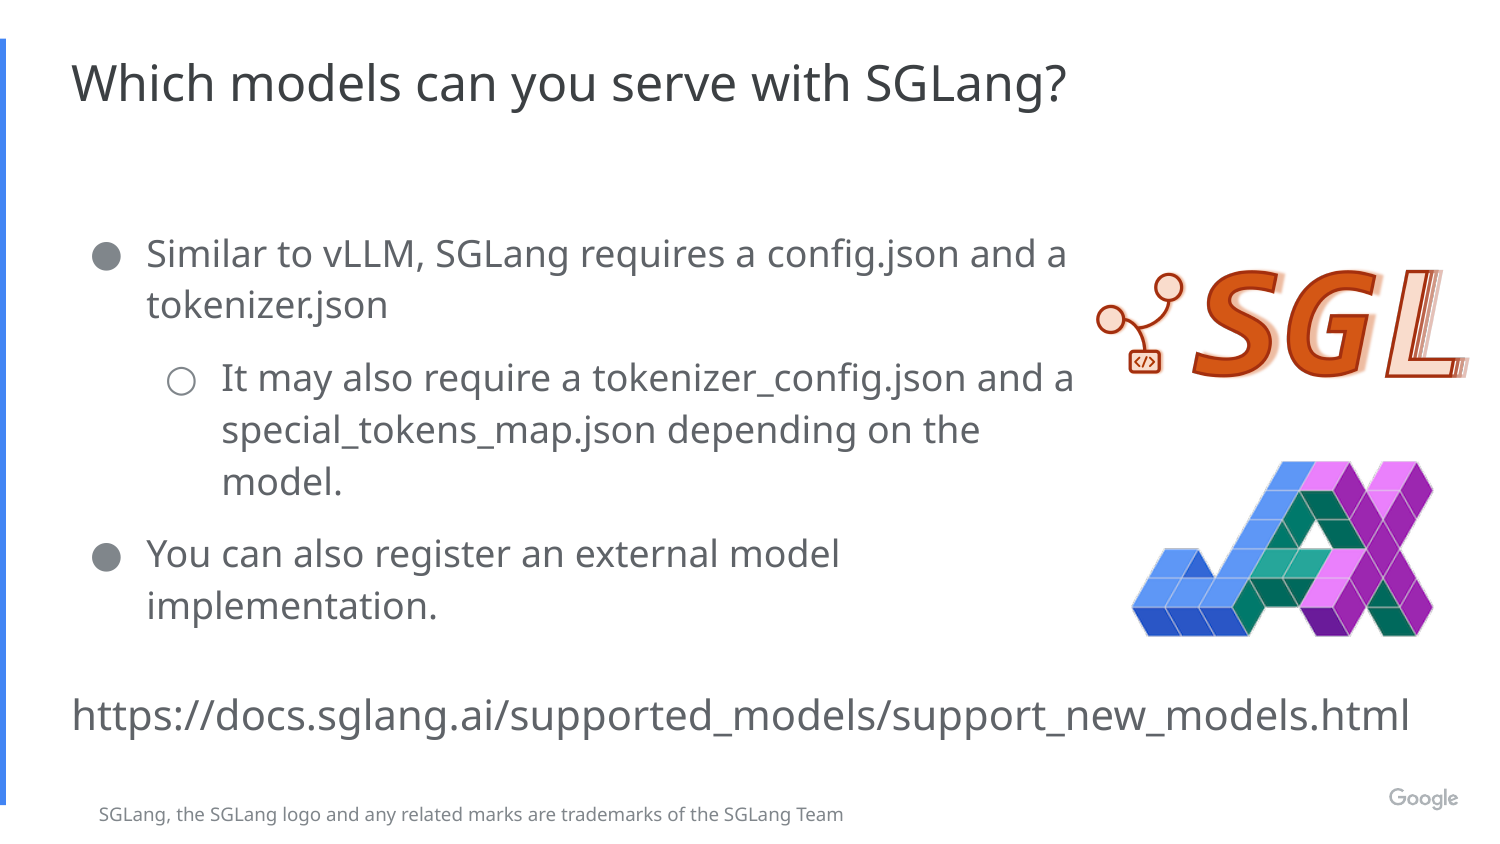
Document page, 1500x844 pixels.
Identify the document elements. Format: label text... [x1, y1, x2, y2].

list Similar to vLLM, SGLang requires a config.json and a tokenizer.json It may also require a tokenizer_config.json and a special_tokens_map.json depending on the model. You can also register an external model implementation. [56, 215, 1103, 674]
title Which models can you serve with SGLang? [56, 43, 1336, 215]
picture [1131, 461, 1434, 637]
picture [1095, 266, 1470, 381]
text_box SGLang, the SGLang logo and any related marks are trademarks of the SGLang Team [83, 791, 1160, 837]
text_box https://docs.sglang.ai/supported_models/support_new_models.html [56, 674, 1434, 755]
